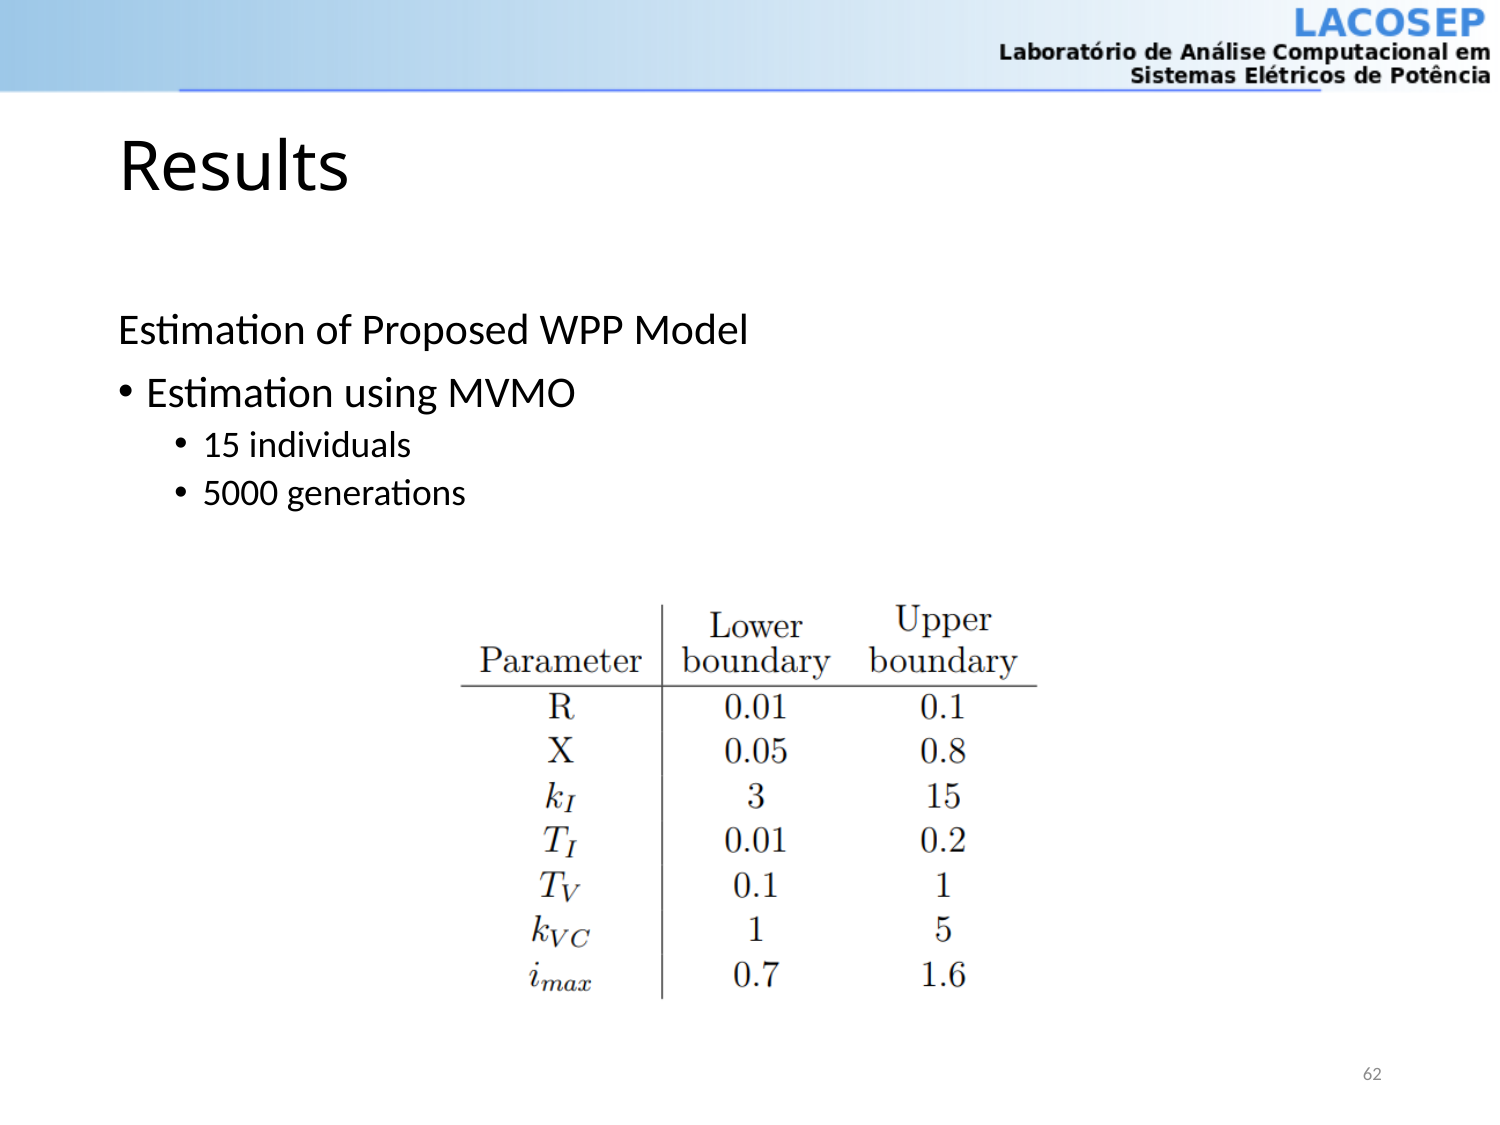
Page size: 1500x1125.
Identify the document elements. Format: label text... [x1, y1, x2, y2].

title Results [103, 59, 1397, 278]
slide_number 62 [1059, 1042, 1397, 1103]
picture [0, 0, 1500, 1125]
